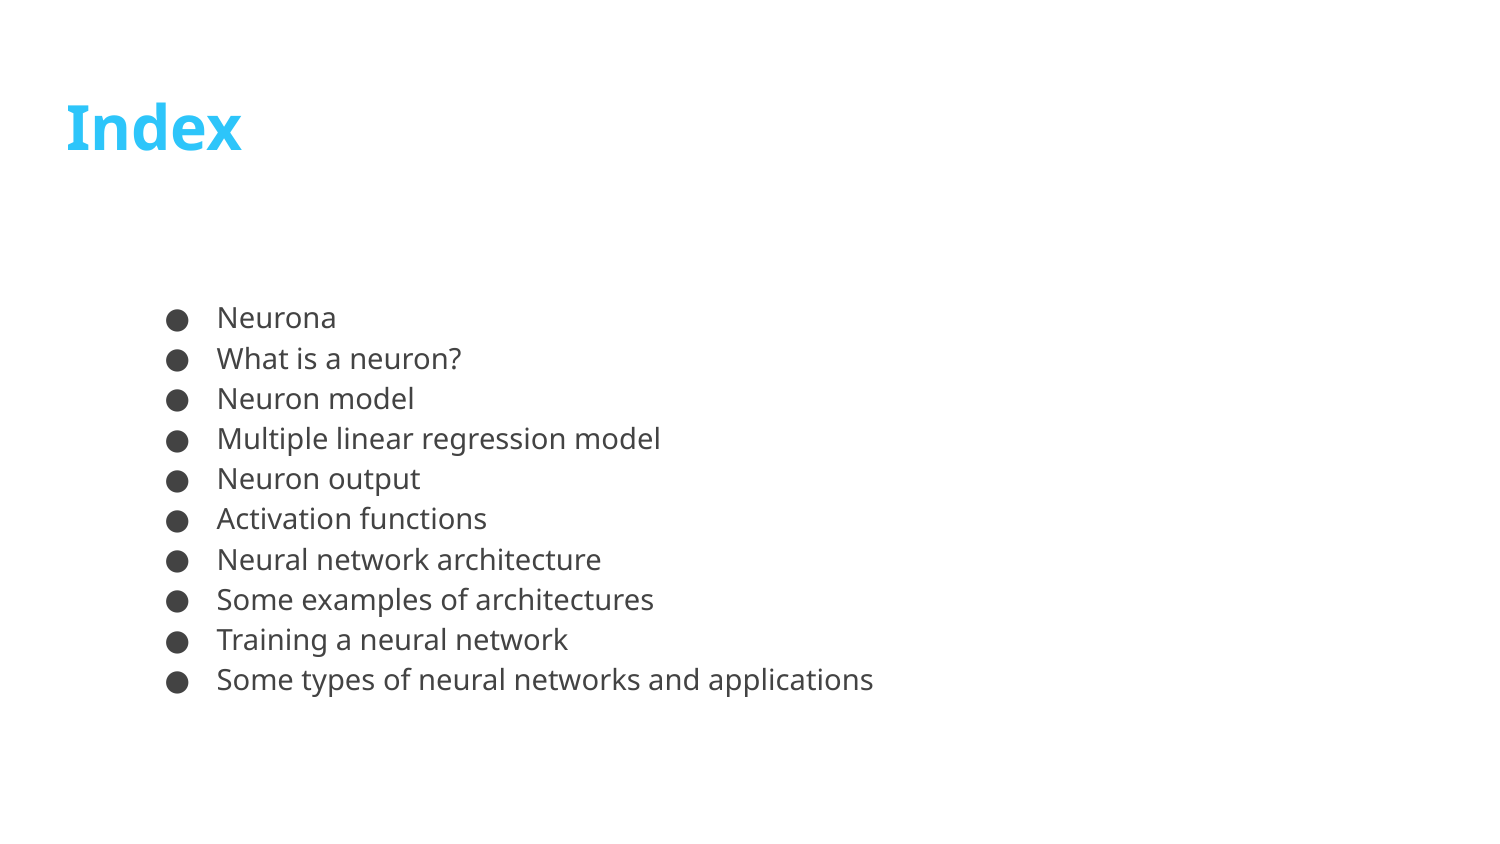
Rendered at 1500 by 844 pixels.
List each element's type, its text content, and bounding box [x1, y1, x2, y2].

title Index [51, 72, 1449, 167]
subtitle Neurona What is a neuron? Neuron model Multiple linear regression model Neuron output Activation functions Neural network architecture Some examples of architectures Training a neural network Some types of neural networks and applications [126, 279, 1388, 369]
